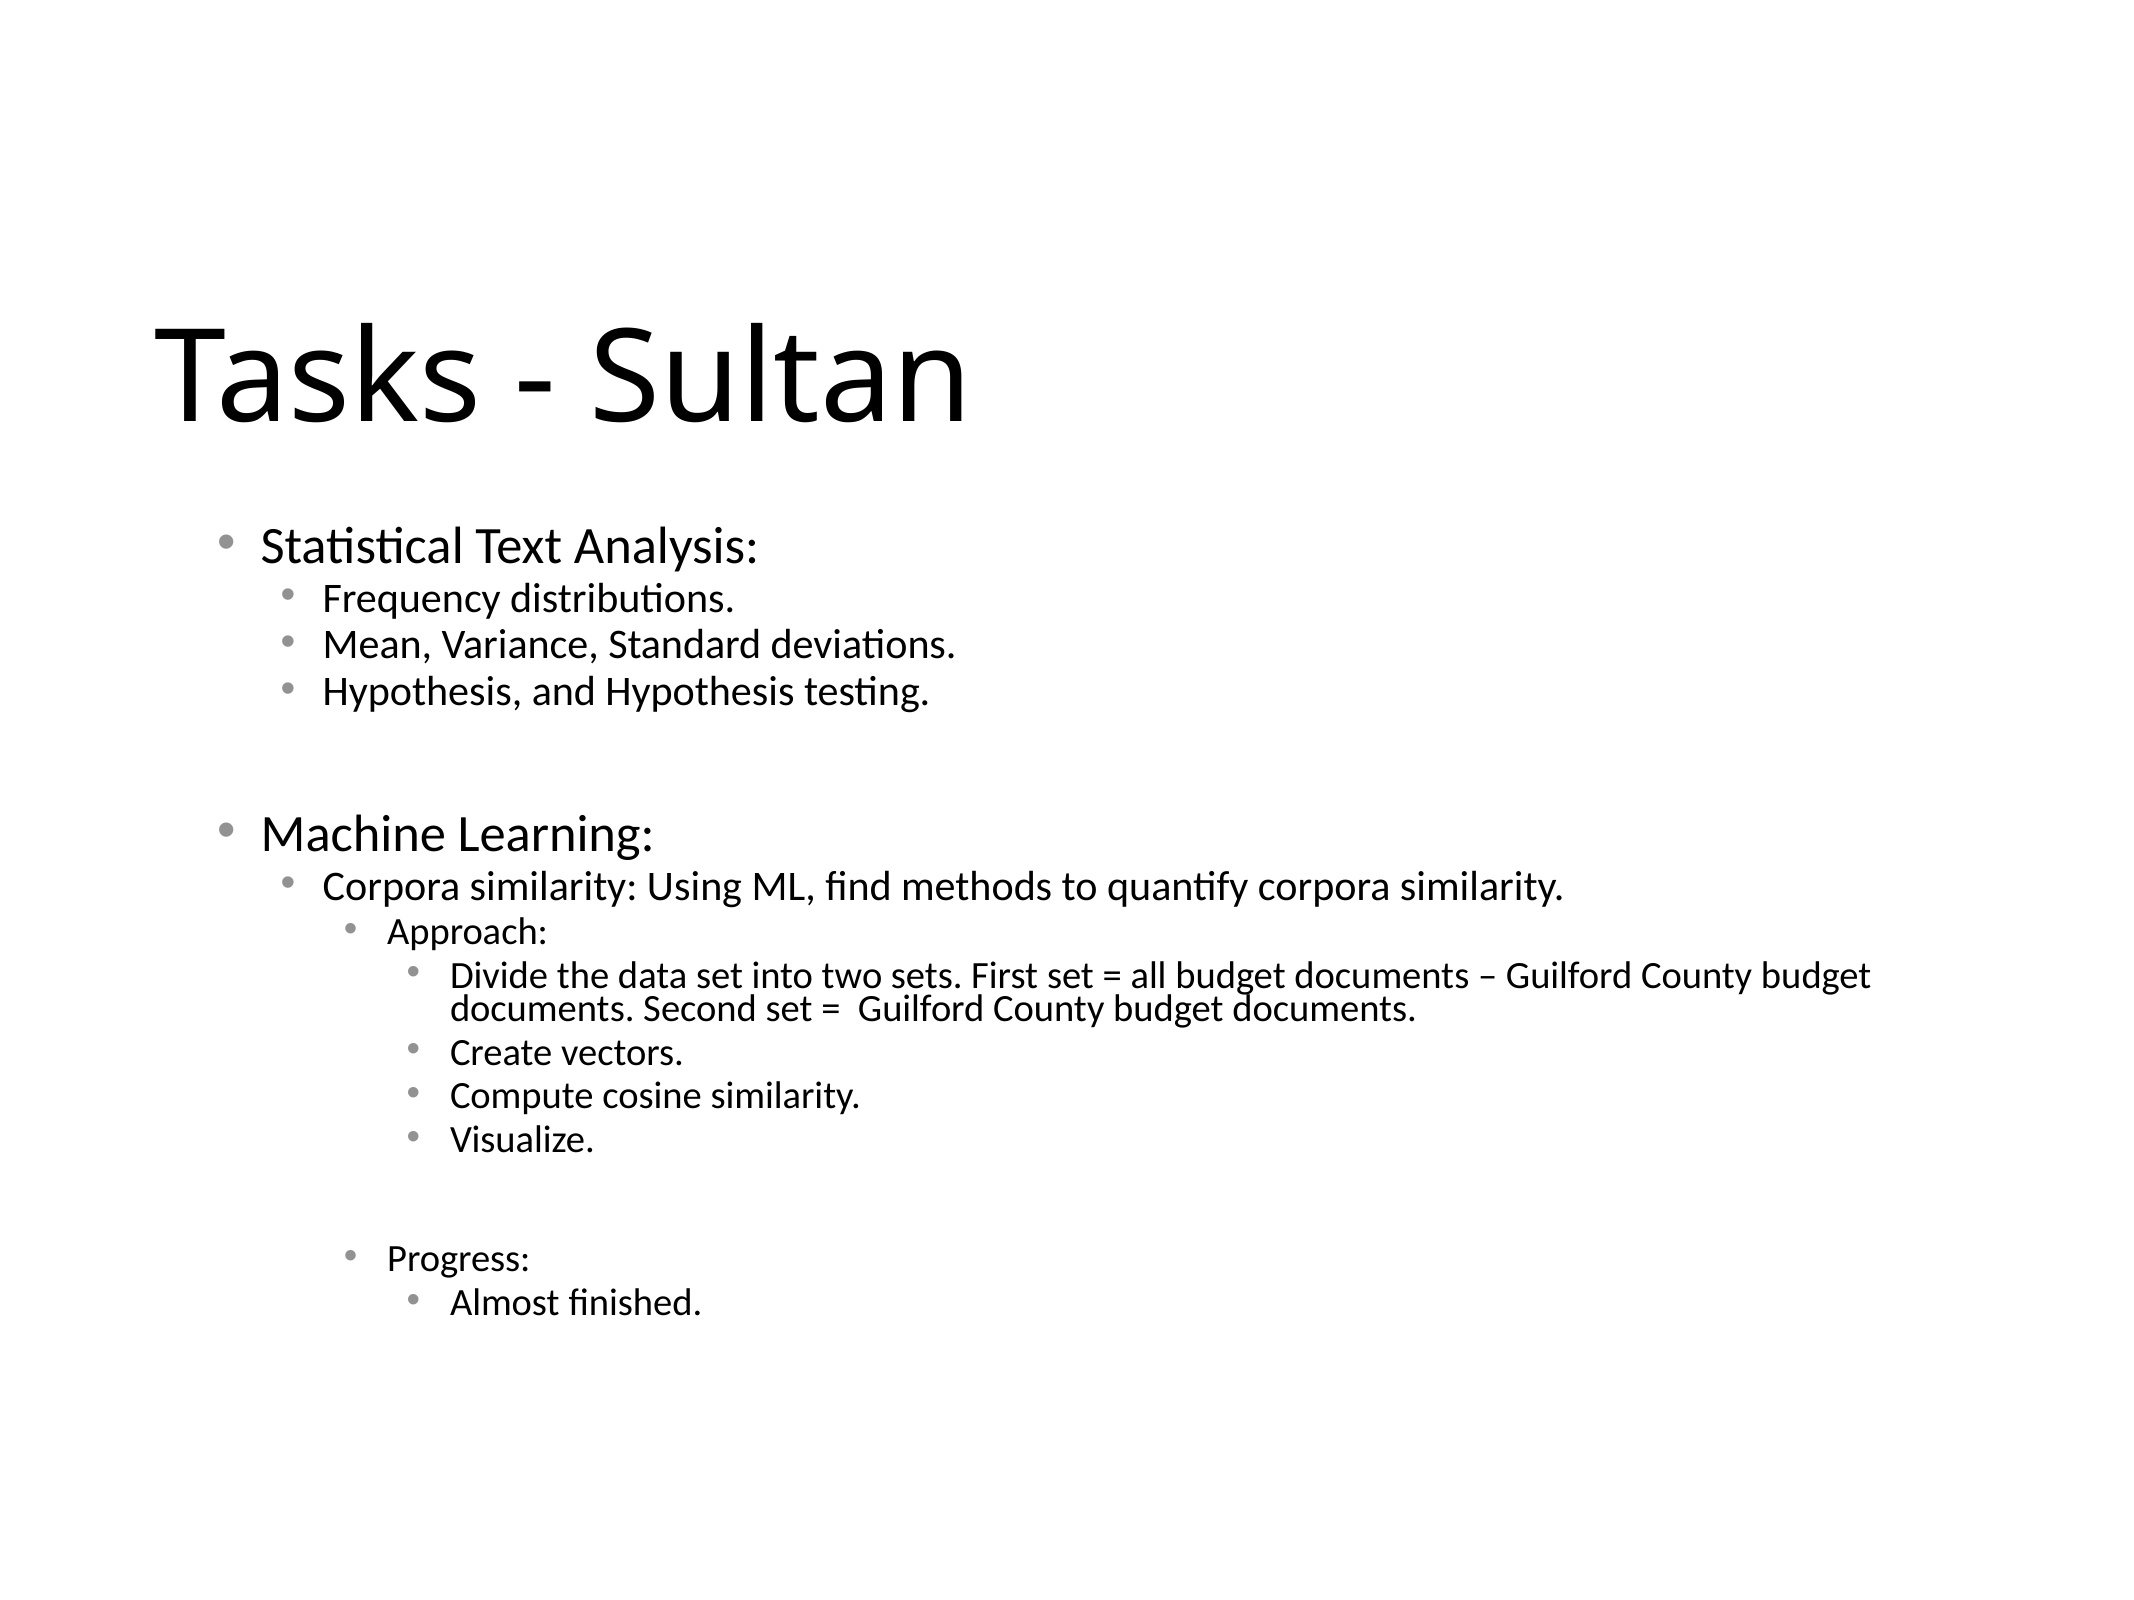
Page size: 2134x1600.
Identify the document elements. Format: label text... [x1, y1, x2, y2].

list Statistical Text Analysis: Frequency distributions. Mean, Variance, Standard deviations. Hypothesis, and Hypothesis testing. Machine Learning: Corpora similarity: Using ML, find methods to quantify corpora similarity. Approach: Divide the data set into two sets. First set = all budget documents – Guilford County budget documents. Second set = Guilford County budget documents. Create vectors. Compute cosine similarity. Visualize. Progress: Almost finished. [146, 518, 1988, 1282]
title Tasks - Sultan [146, 263, 1988, 497]
